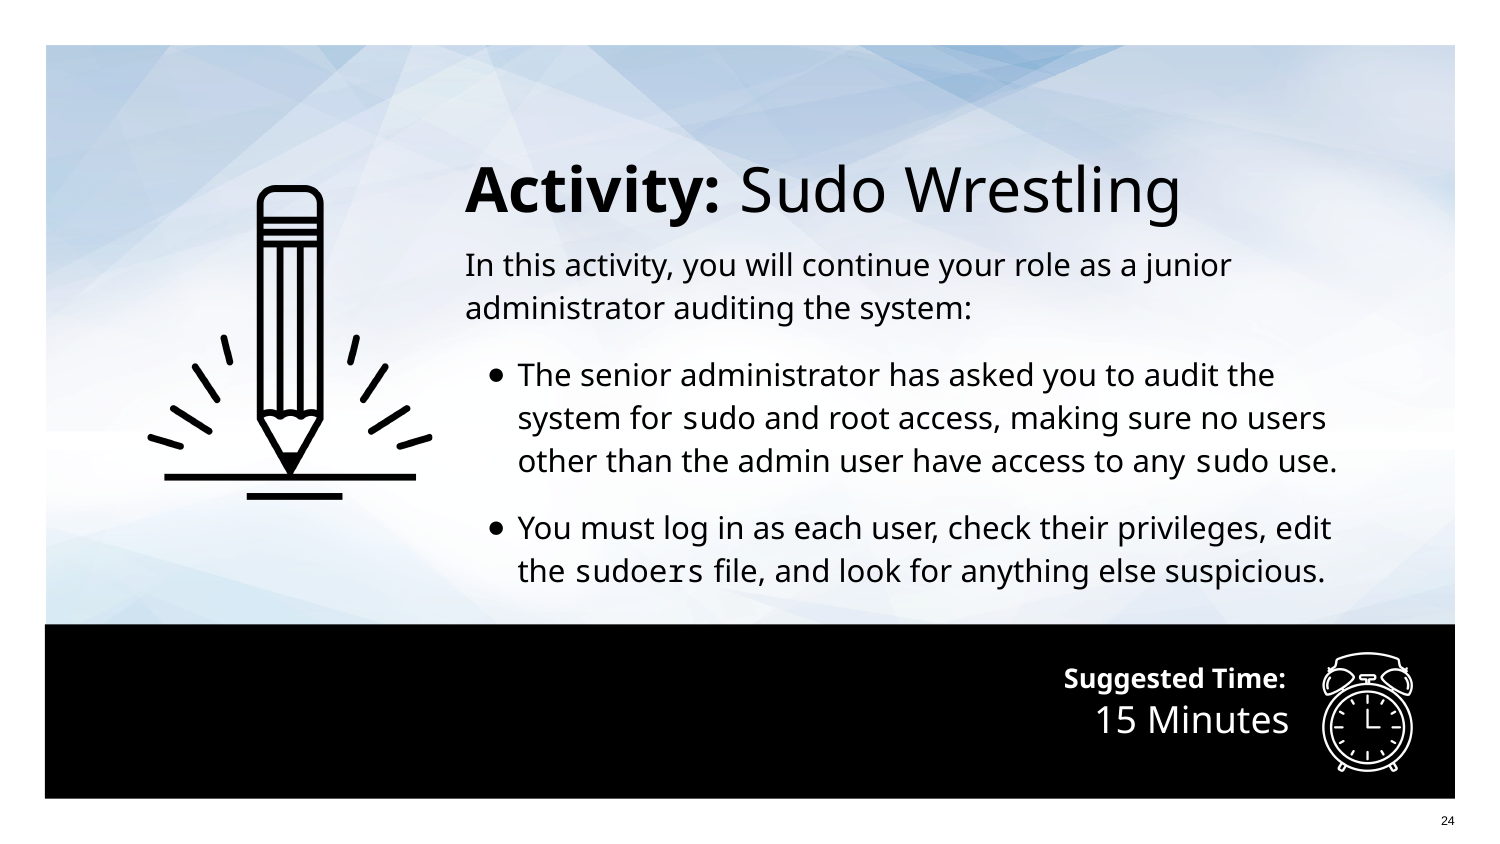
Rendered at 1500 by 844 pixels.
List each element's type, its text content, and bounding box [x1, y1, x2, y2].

title Activity: Sudo Wrestling In this activity, you will continue your role as a junior administrator auditing the system: The senior administrator has asked you to audit the system for sudo and root access, making sure no users other than the admin user have access to any sudo use. You must log in as each user, check their privileges, edit the sudoers file, and look for anything else suspicious. [44, 150, 1455, 625]
picture [1322, 652, 1413, 694]
slide_number ‹#› [1412, 813, 1455, 831]
title 15 Minutes [0, 694, 1455, 799]
picture [45, 46, 1455, 150]
